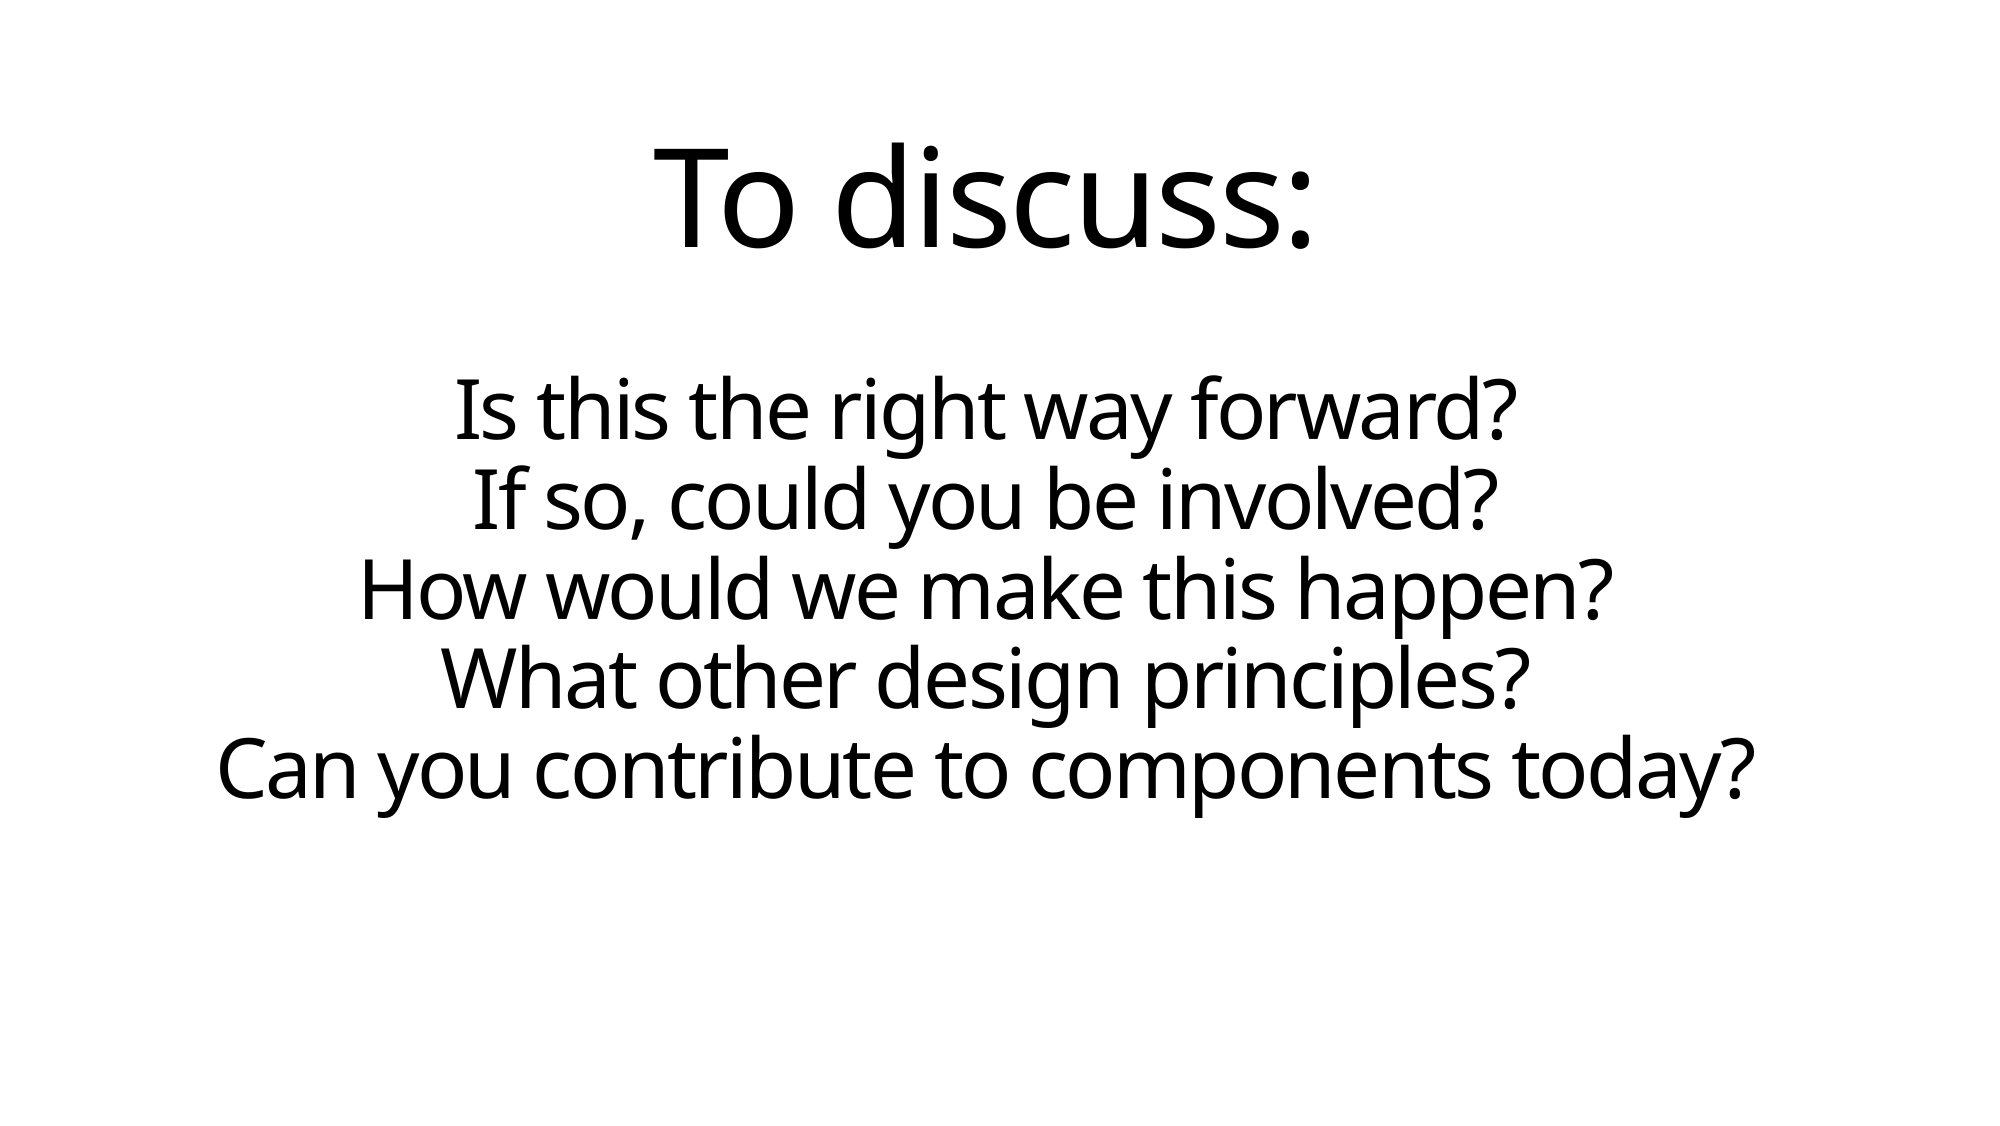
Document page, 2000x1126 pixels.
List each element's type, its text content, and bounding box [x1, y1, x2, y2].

title To discuss: Is this the right way forward? If so, could you be involved? How would we make this happen? What other design principles? Can you contribute to components today? [70, 128, 1903, 825]
